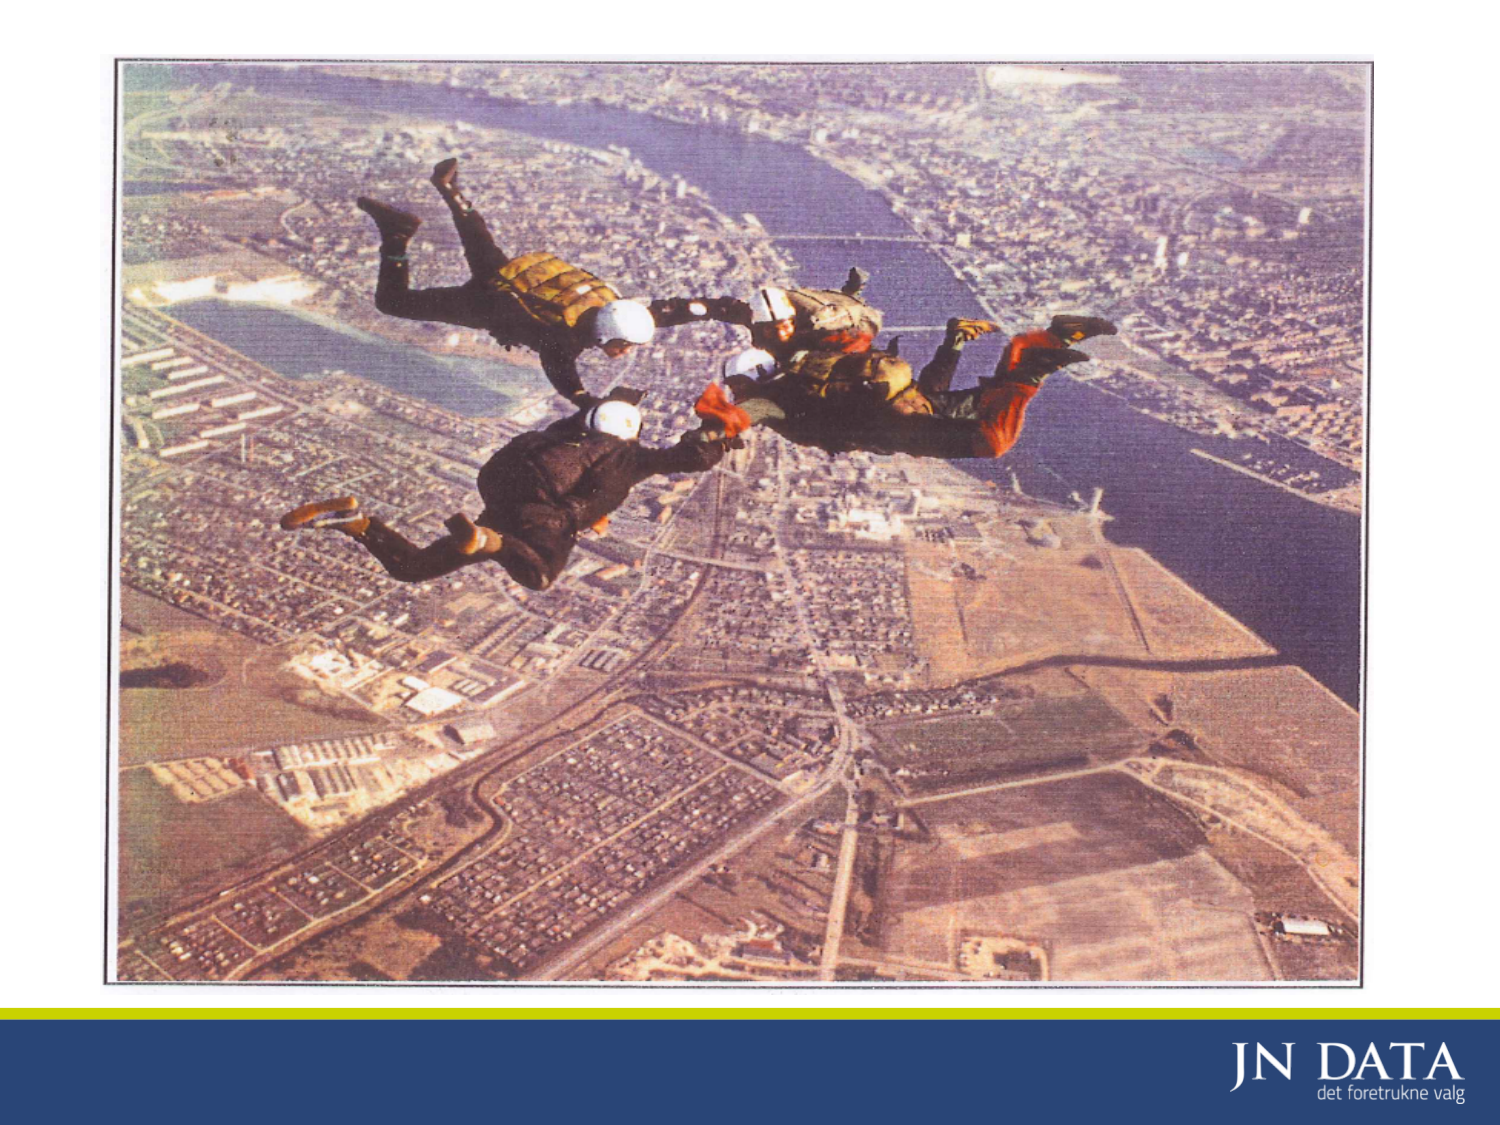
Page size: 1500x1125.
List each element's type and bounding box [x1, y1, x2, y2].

picture [100, 54, 1375, 995]
picture [1230, 1042, 1465, 1104]
